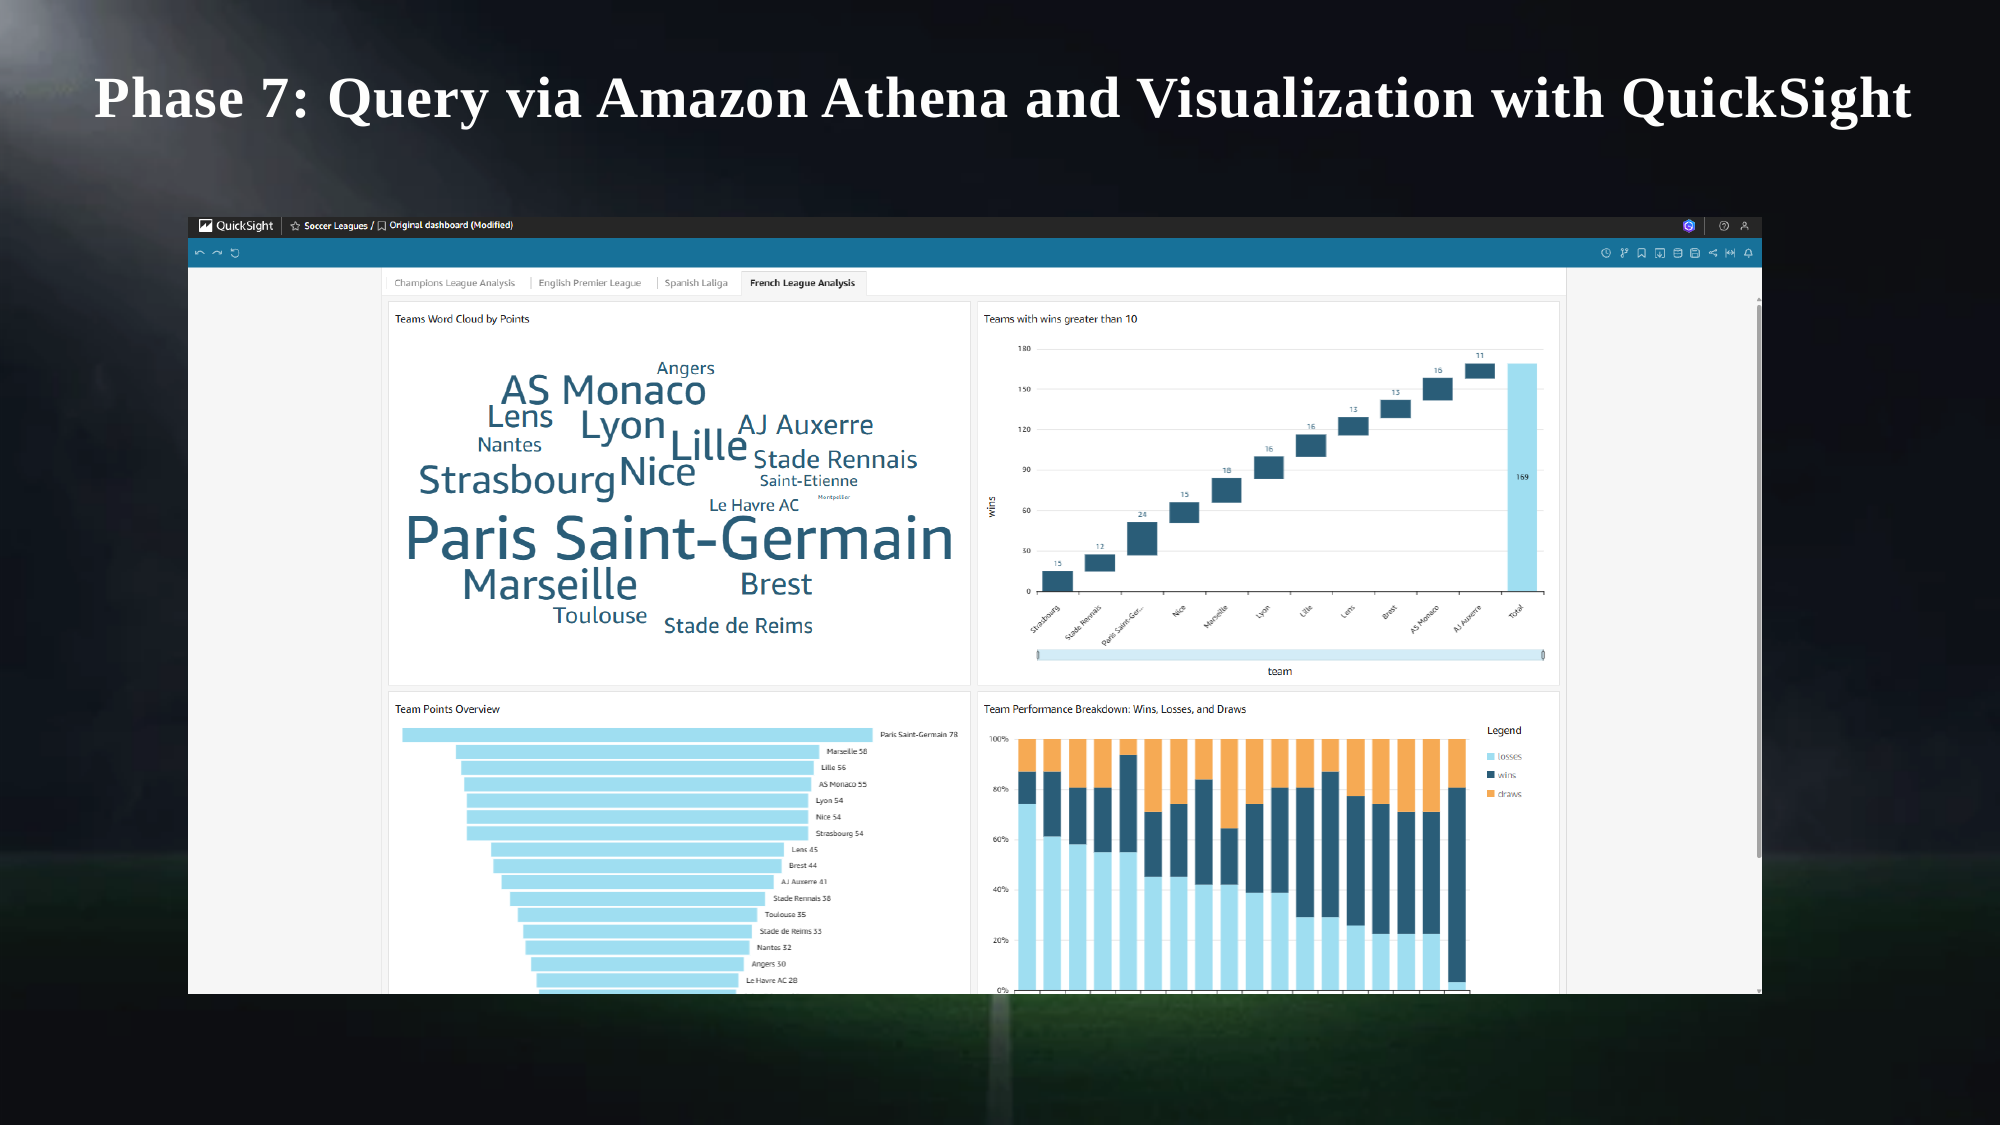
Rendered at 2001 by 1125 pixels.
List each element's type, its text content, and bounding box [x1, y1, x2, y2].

text_box Phase 7: Query via Amazon Athena and Visualization with QuickSight [65, 52, 1945, 138]
picture [0, 0, 2000, 1125]
